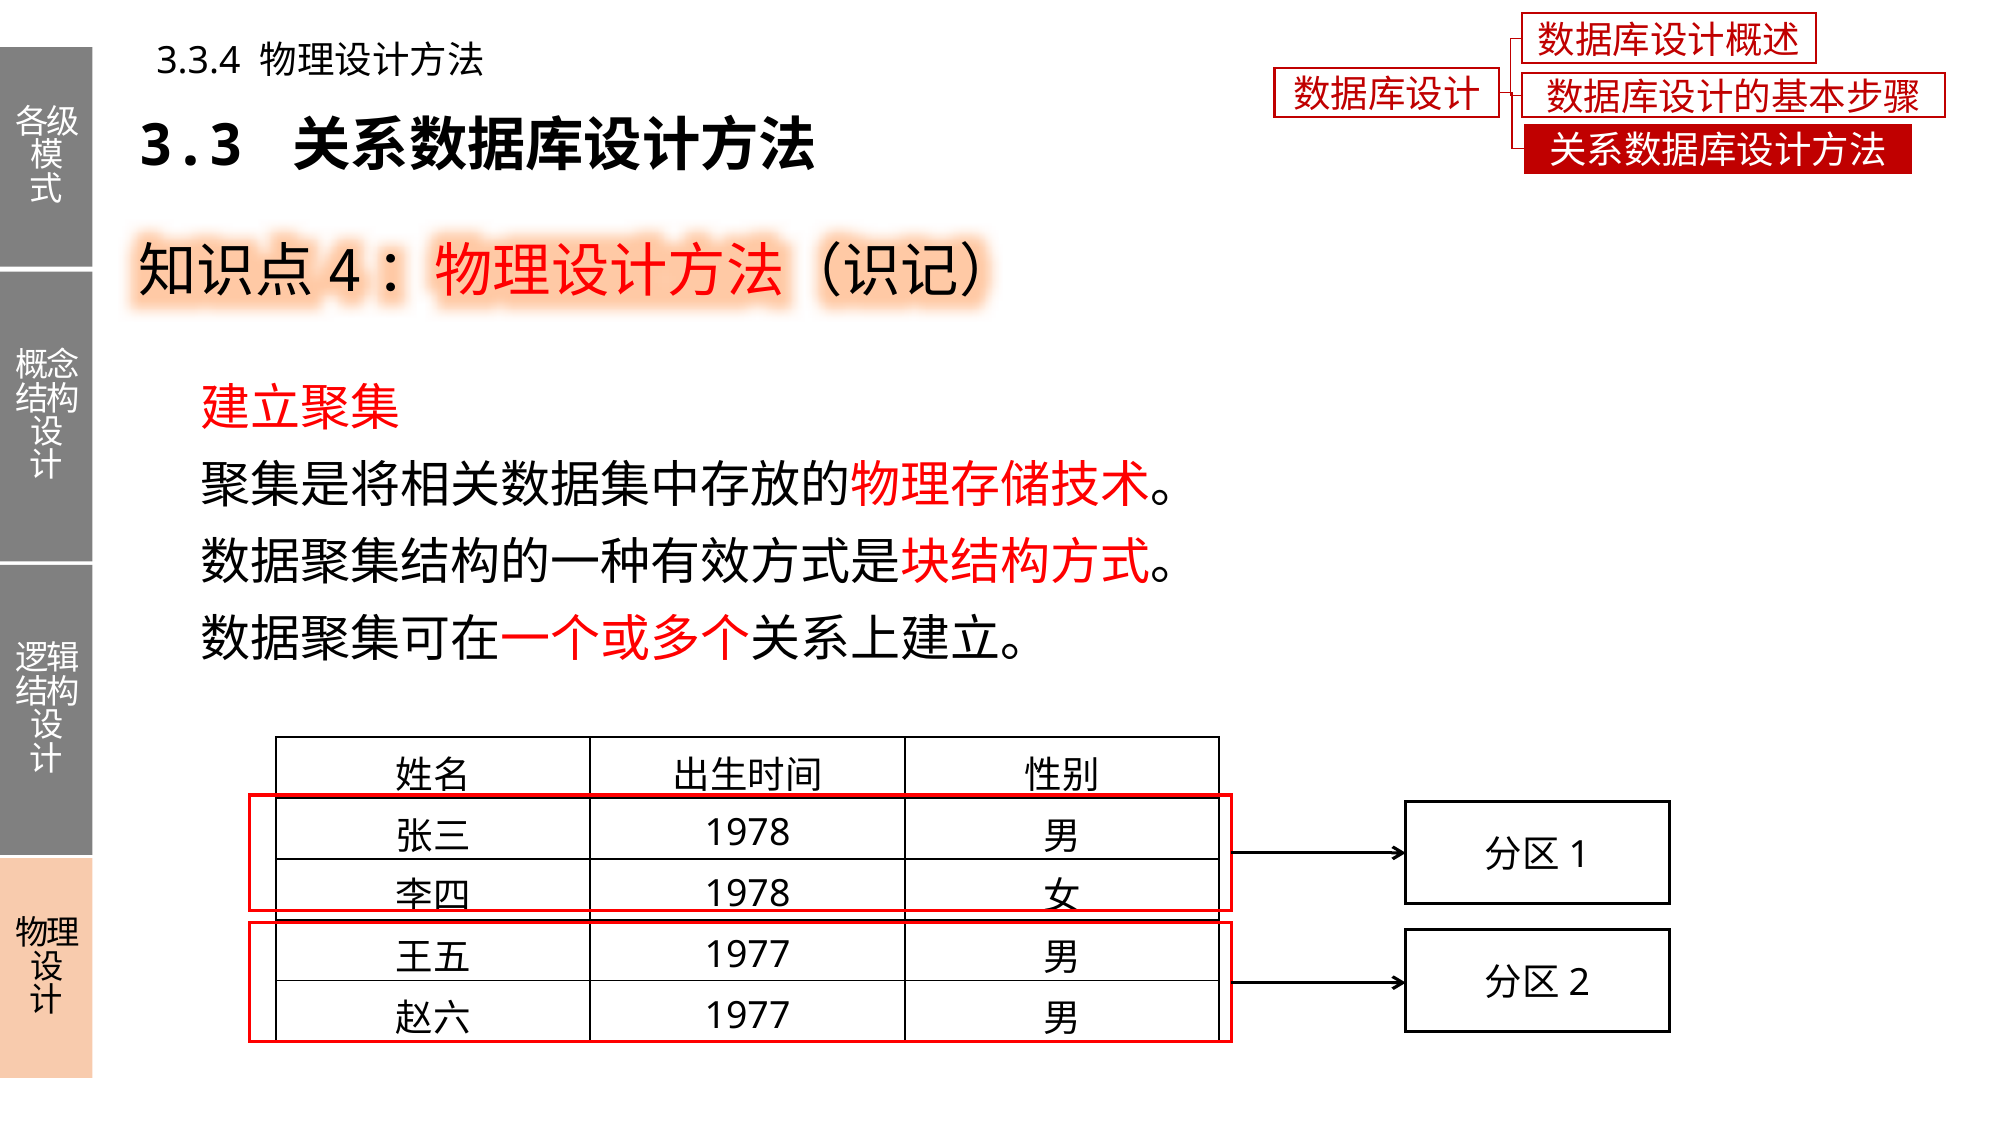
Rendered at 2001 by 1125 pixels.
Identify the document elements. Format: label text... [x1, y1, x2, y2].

text_box 建立聚集 聚集是将相关数据集中存放的物理存储技术。 数据聚集结构的一种有效方式是块结构方式。 数据聚集可在一个或多个关系上建立。 [186, 350, 1827, 674]
table_cell 1978 [591, 912, 904, 919]
text_box 分区1 [1405, 801, 1670, 905]
text_box 分区2 [1405, 929, 1670, 1033]
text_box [1499, 38, 1523, 92]
table_header 出生时间 [591, 738, 904, 794]
text_box 关系数据库设计方法 [1524, 124, 1912, 174]
text_box 3.3 关系数据库设计方法 [120, 97, 1524, 155]
text_box 3.3.4 物理设计方法 [141, 28, 500, 89]
table_header 性别 [906, 738, 1218, 794]
text_box 数据库设计的基本步骤 [1523, 72, 1946, 118]
text_box 4.1 SQL概述 [114, 166, 1954, 339]
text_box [0, 46, 93, 1078]
table_cell 李四 [277, 912, 589, 919]
text_box [248, 922, 1232, 1042]
text_box 数据库设计概述 [1521, 12, 1817, 64]
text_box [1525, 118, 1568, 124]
text_box [248, 794, 1232, 912]
table_header 姓名 [277, 738, 589, 794]
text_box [1499, 92, 1525, 149]
table_cell 女 [906, 912, 1218, 919]
text_box 数据库设计 [1273, 67, 1499, 118]
text_box 知识点4：物理设计方法（识记） [120, 172, 1945, 329]
text_box 知识点4：物理设计方法（识记） [120, 155, 1524, 161]
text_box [118, 170, 1949, 335]
